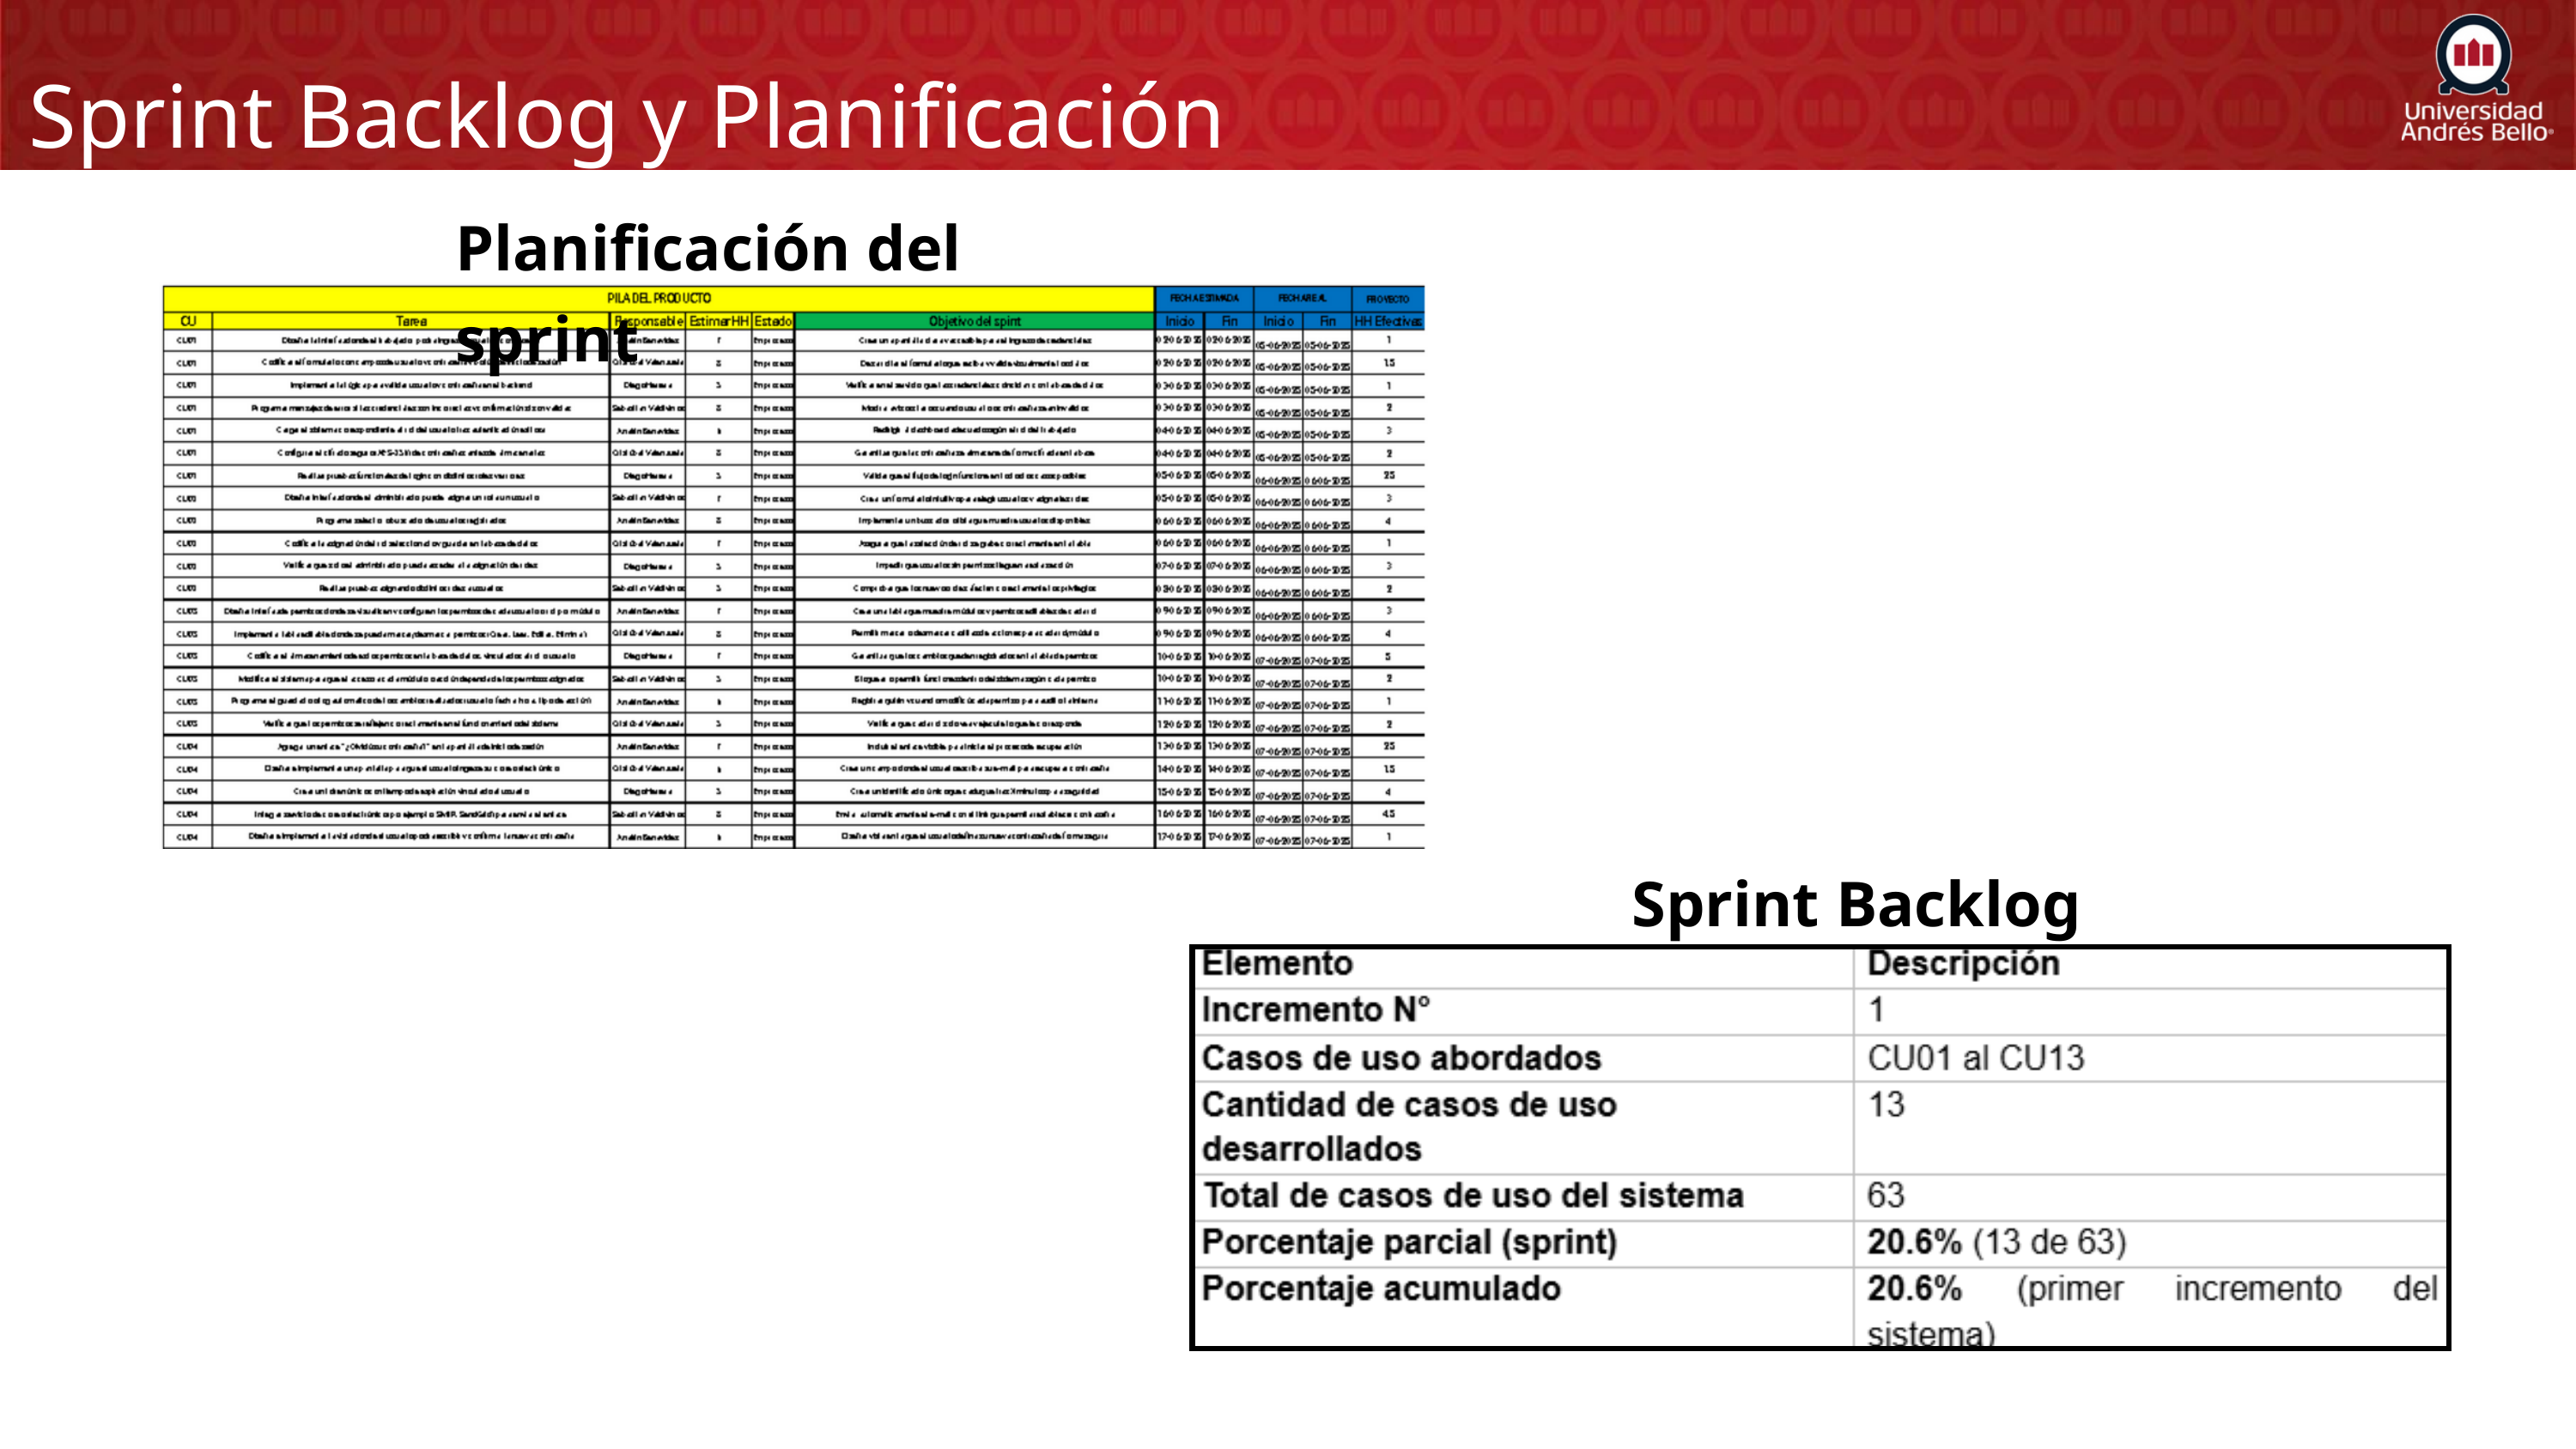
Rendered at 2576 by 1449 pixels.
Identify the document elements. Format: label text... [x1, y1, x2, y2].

text_box Planificación del sprint [455, 191, 1142, 466]
text_box [2401, 14, 2554, 141]
text_box [144, 267, 1453, 849]
text_box Sprint Backlog [1631, 847, 2146, 939]
text_box [1192, 946, 2450, 1349]
text_box [0, 0, 2576, 170]
text_box Sprint Backlog y Planificación [28, 35, 1288, 166]
